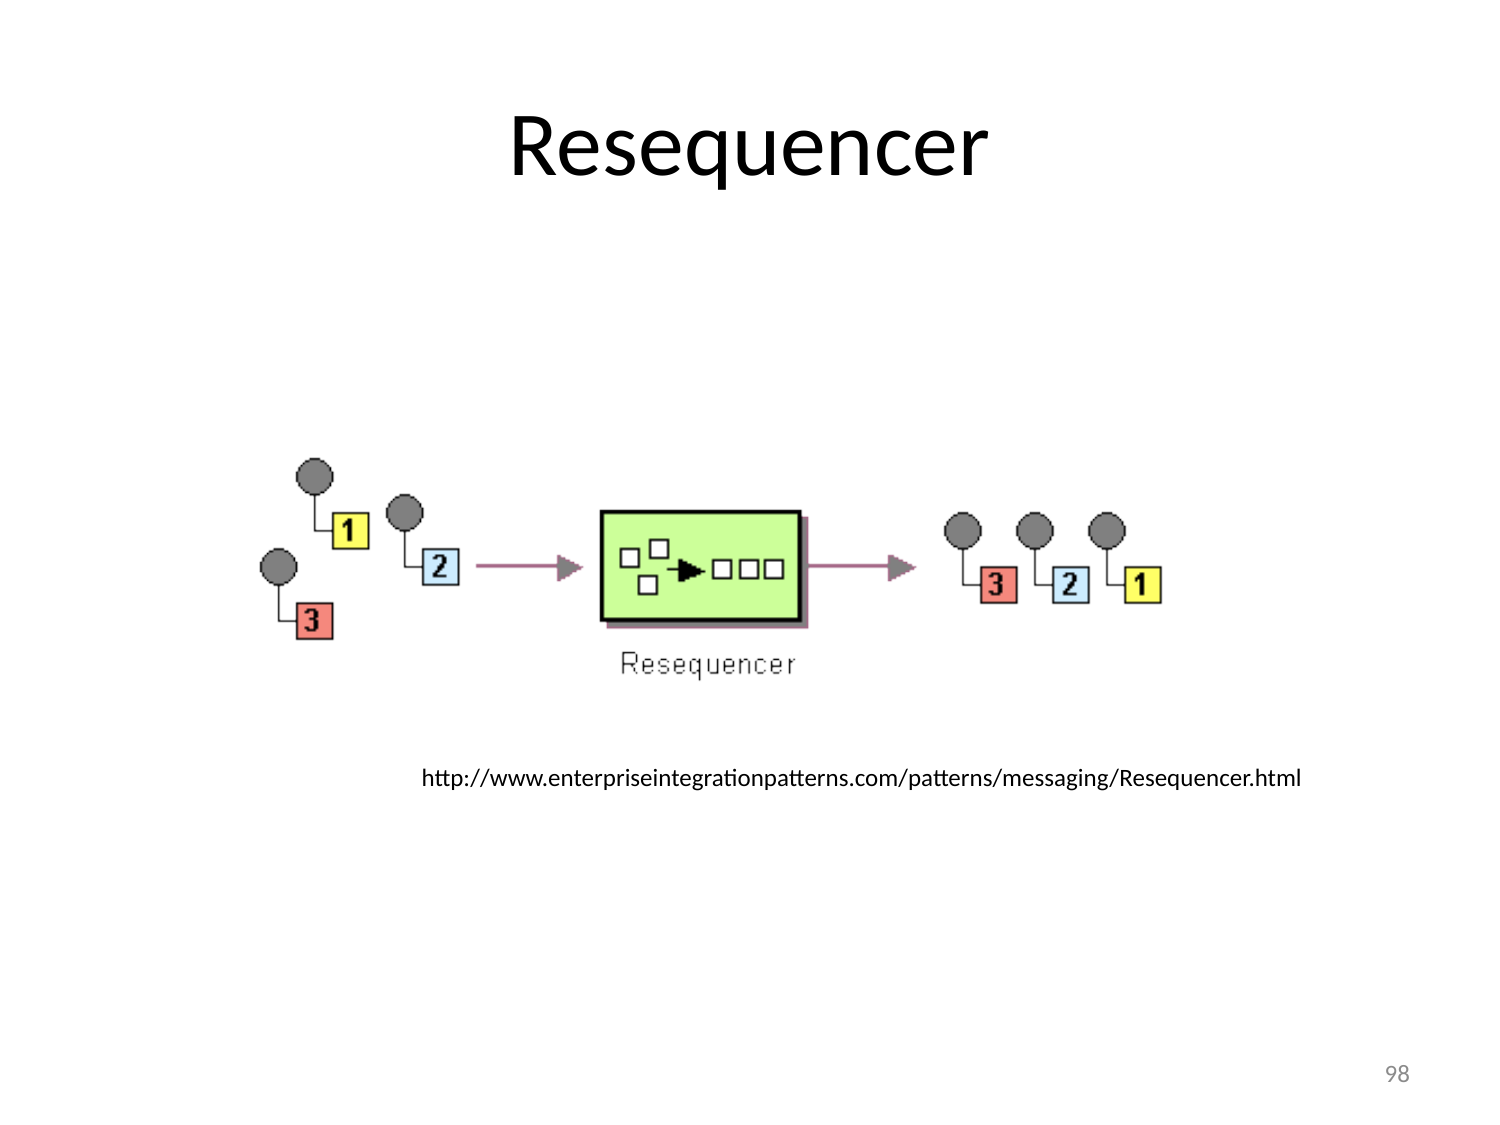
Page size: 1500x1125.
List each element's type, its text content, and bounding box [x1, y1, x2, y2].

title Resequencer [75, 45, 1425, 233]
text_box http://www.enterpriseintegrationpatterns.com/patterns/messaging/Resequencer.html [406, 754, 1341, 799]
slide_number 98 [1074, 1042, 1425, 1103]
picture [257, 455, 1165, 695]
